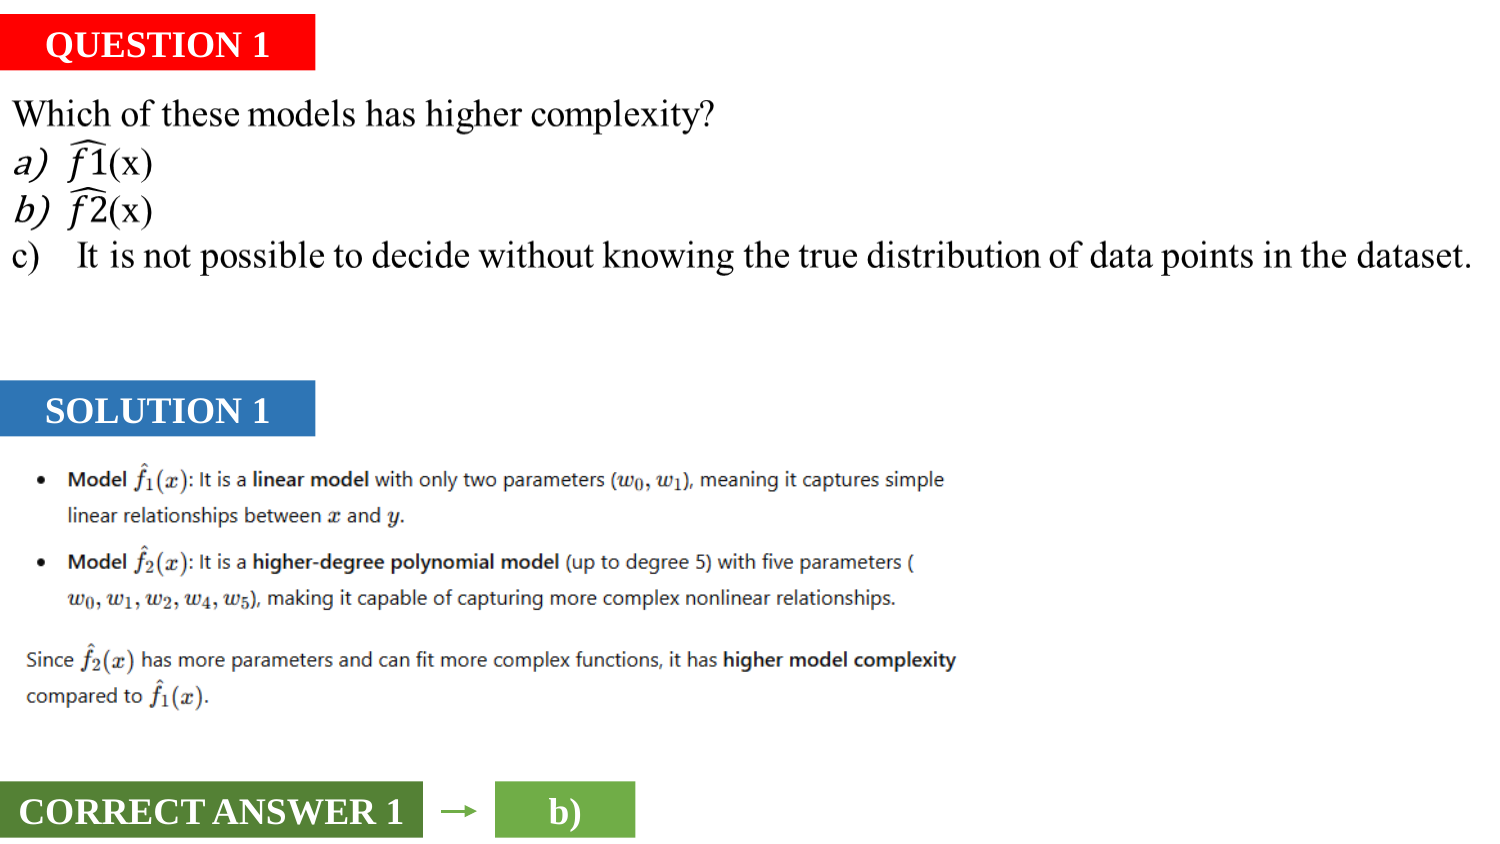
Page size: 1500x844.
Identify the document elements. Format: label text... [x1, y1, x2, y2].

text_box b) [495, 781, 636, 838]
text_box [0, 84, 1488, 284]
text_box CORRECT ANSWER 1 [0, 781, 423, 838]
text_box QUESTION 1 [0, 14, 316, 71]
picture [16, 462, 958, 718]
text_box SOLUTION 1 [0, 380, 316, 437]
